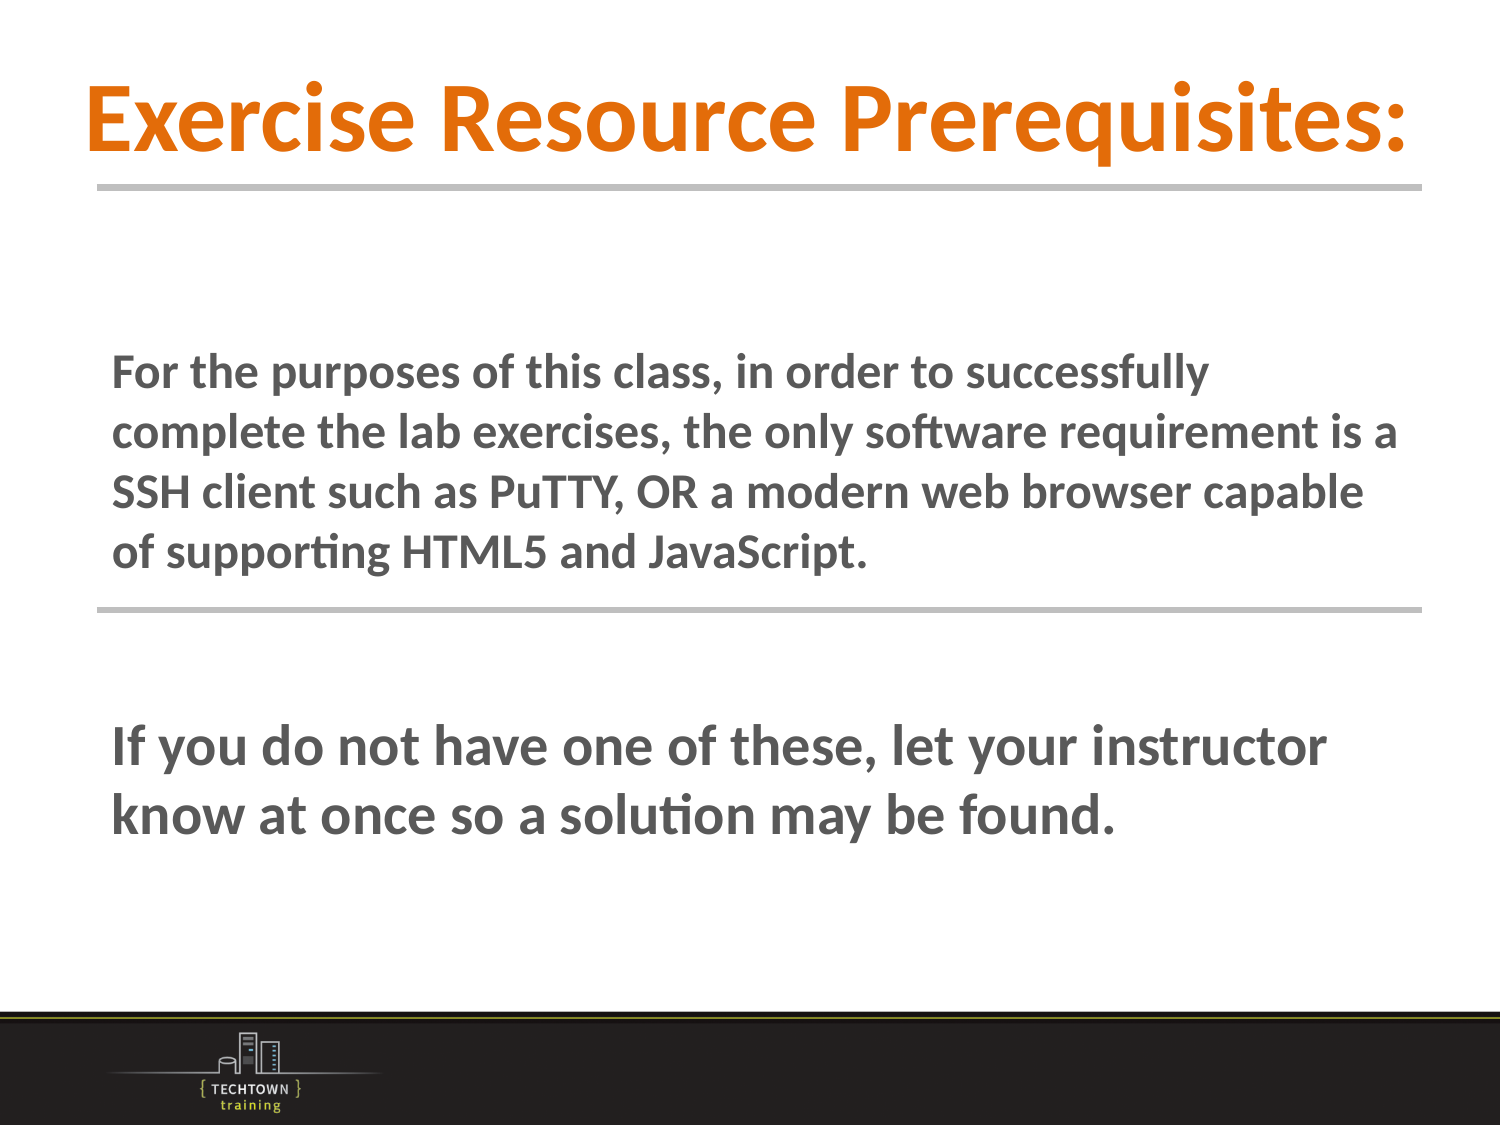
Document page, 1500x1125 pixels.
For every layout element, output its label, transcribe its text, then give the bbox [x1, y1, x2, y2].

text_box For the purposes of this class, in order to successfully complete the lab exercises, the only software requirement is a SSH client such as PuTTY, OR a modern web browser capable of supporting HTML5 and JavaScript. If you do not have one of these, let your instructor know at once so a solution may be found. [96, 616, 1422, 1013]
text_box For the purposes of this class, in order to successfully complete the lab exercises, the only software requirement is a SSH client such as PuTTY, OR a modern web browser capable of supporting HTML5 and JavaScript. If you do not have one of these, let your instructor know at once so a solution may be found. [96, 212, 1422, 607]
title Exercise Resource Prerequisites: [28, 36, 1491, 188]
picture [0, 0, 1500, 1125]
